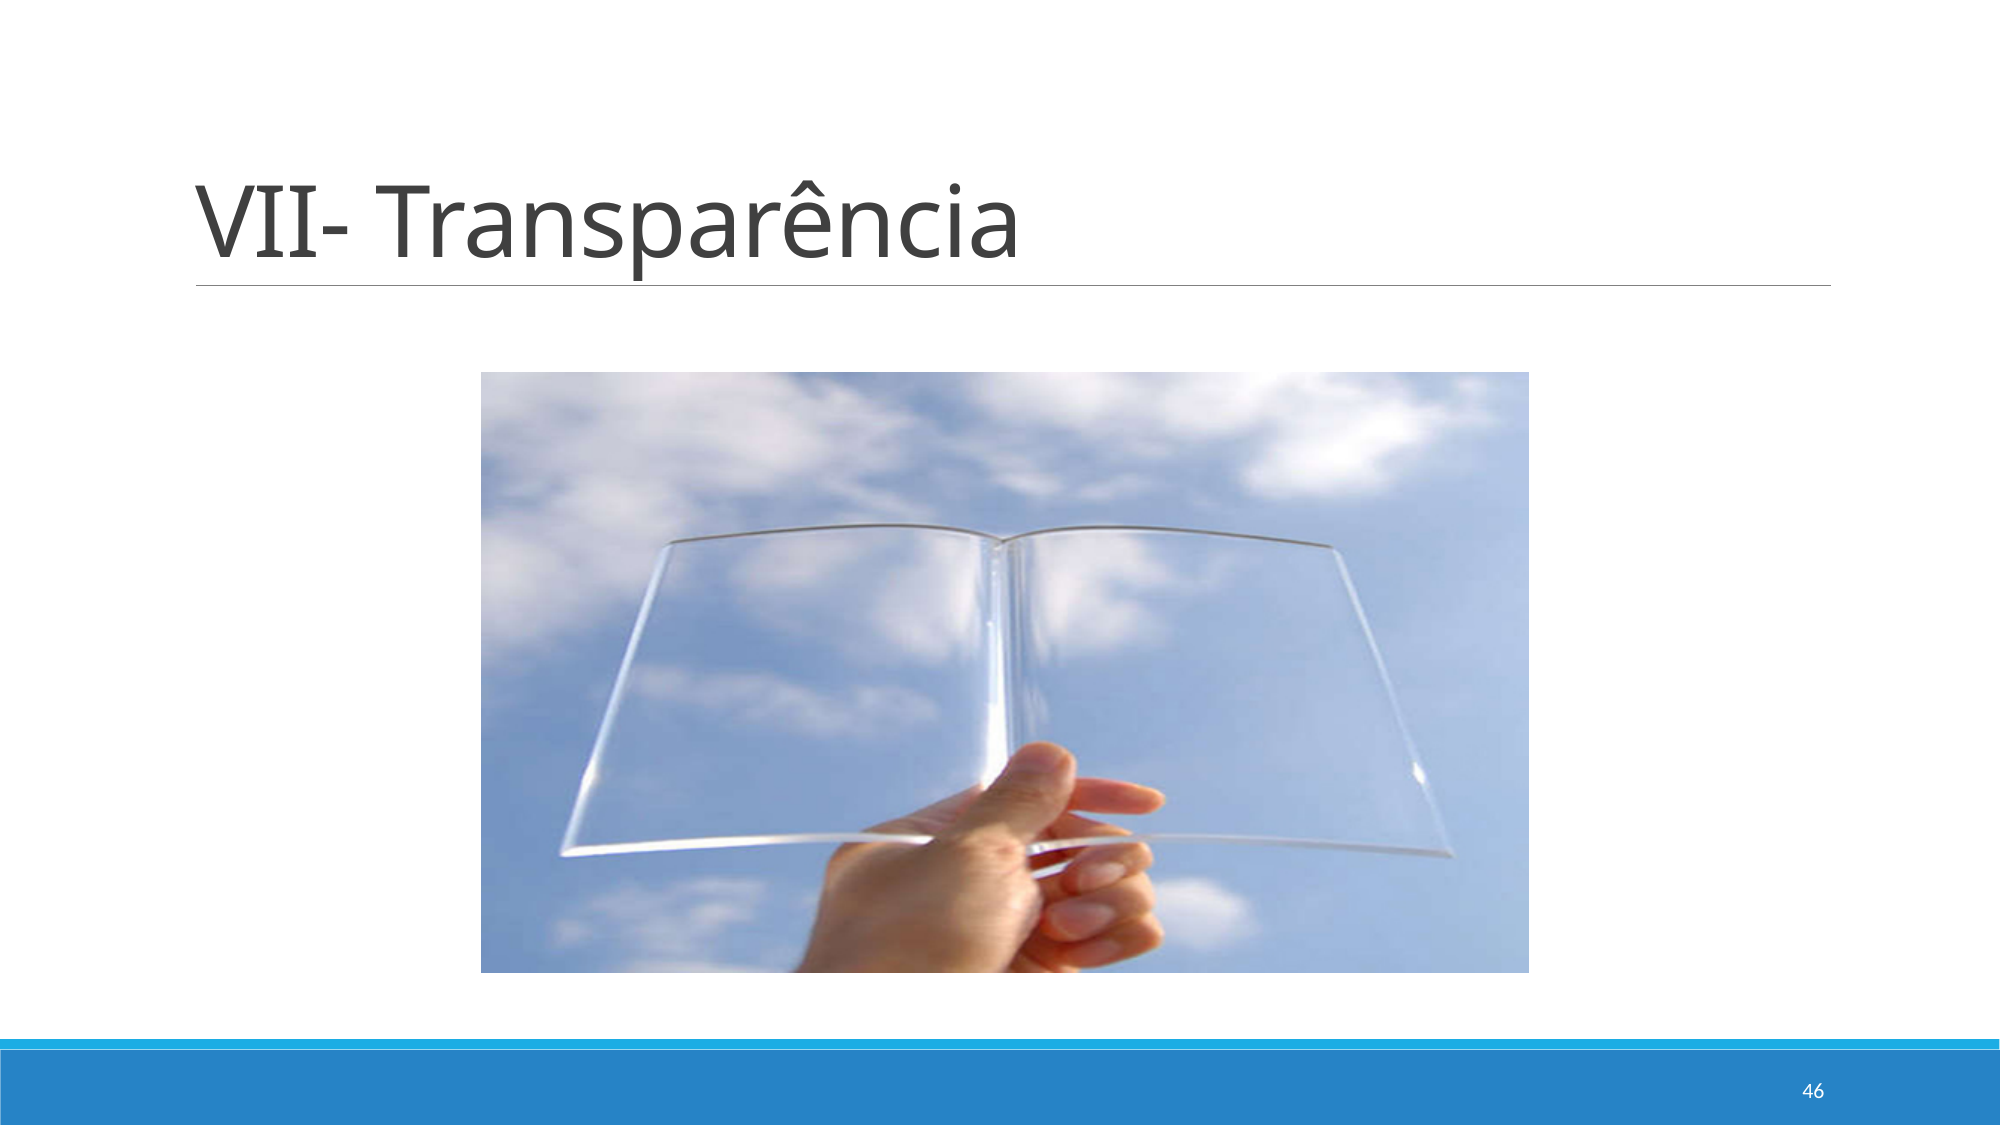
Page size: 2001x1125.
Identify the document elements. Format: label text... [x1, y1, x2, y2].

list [480, 371, 1529, 973]
title VII- Transparência [180, 47, 1830, 285]
slide_number 46 [1624, 1059, 1840, 1120]
